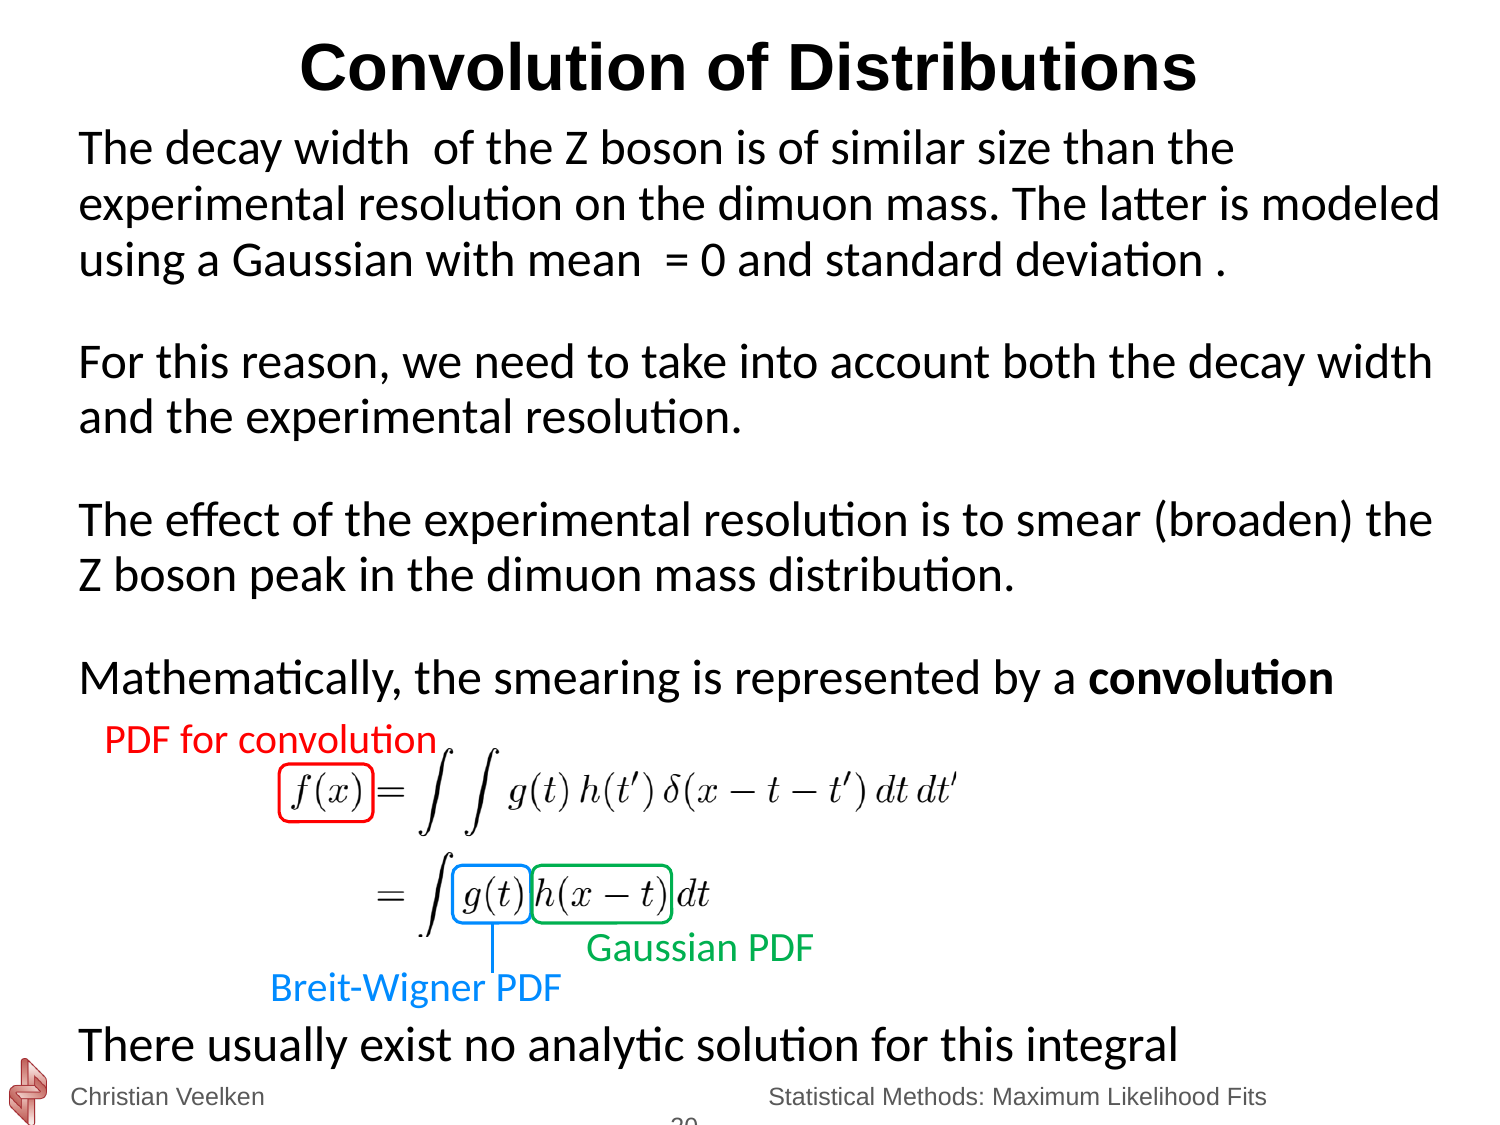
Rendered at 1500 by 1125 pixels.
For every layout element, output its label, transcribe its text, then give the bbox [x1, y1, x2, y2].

text_box PDF for convolution [104, 716, 454, 764]
text_box Convolution of Distributions [56, 31, 1442, 106]
text_box [278, 764, 290, 823]
text_box Breit-Wigner PDF [270, 964, 572, 1011]
picture [0, 1040, 79, 1125]
text_box Christian Veelken Statistical Methods: Maximum Likelihood Fits 20 [79, 1073, 1500, 1125]
picture [290, 748, 957, 937]
text_box Gaussian PDF [586, 937, 888, 971]
text_box There usually exist no analytic solution for this integral [78, 1016, 1181, 1073]
